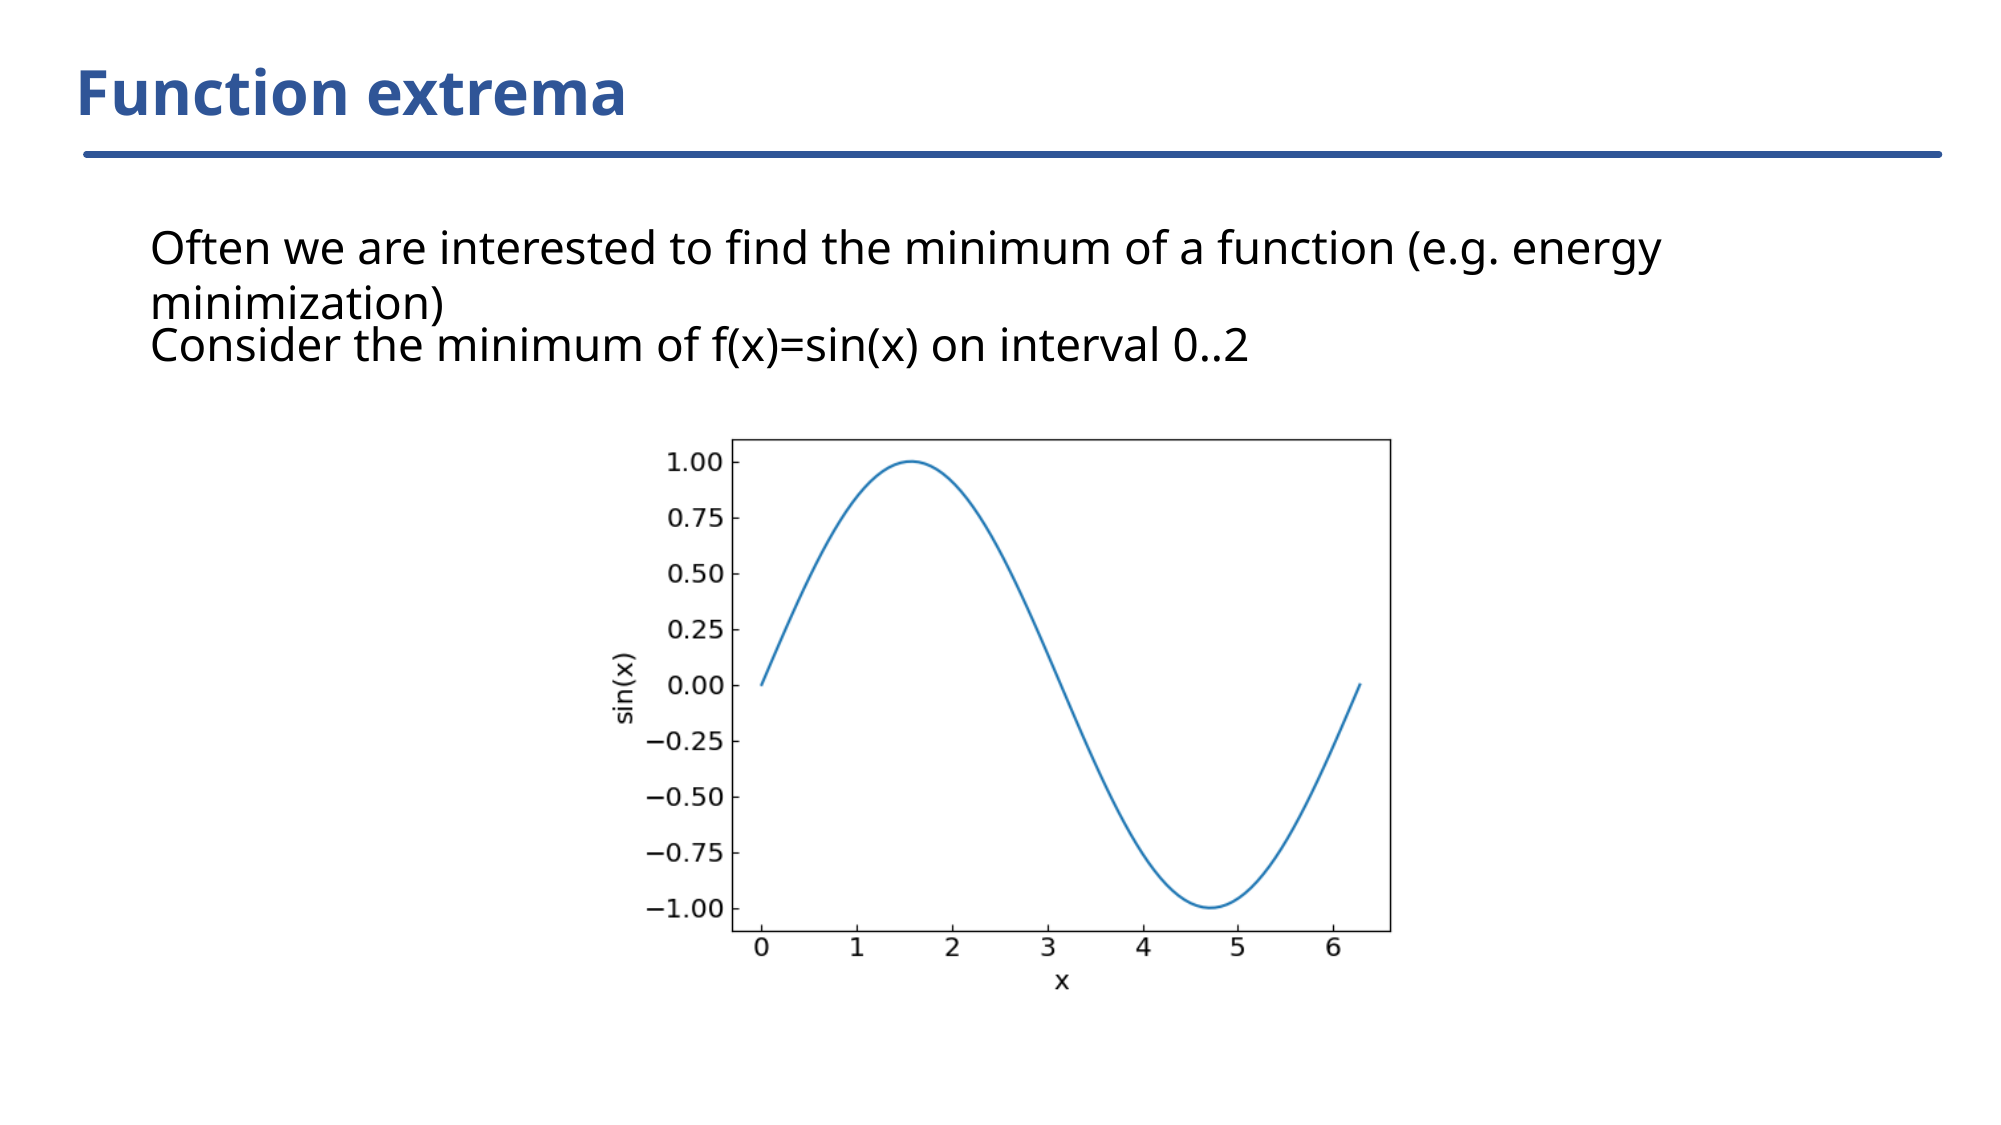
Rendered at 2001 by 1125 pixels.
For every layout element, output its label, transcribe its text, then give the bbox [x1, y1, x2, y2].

picture [598, 426, 1402, 1008]
text_box Often we are interested to find the minimum of a function (e.g. energy minimization) [135, 211, 1838, 336]
title Function extrema [60, 0, 1940, 192]
